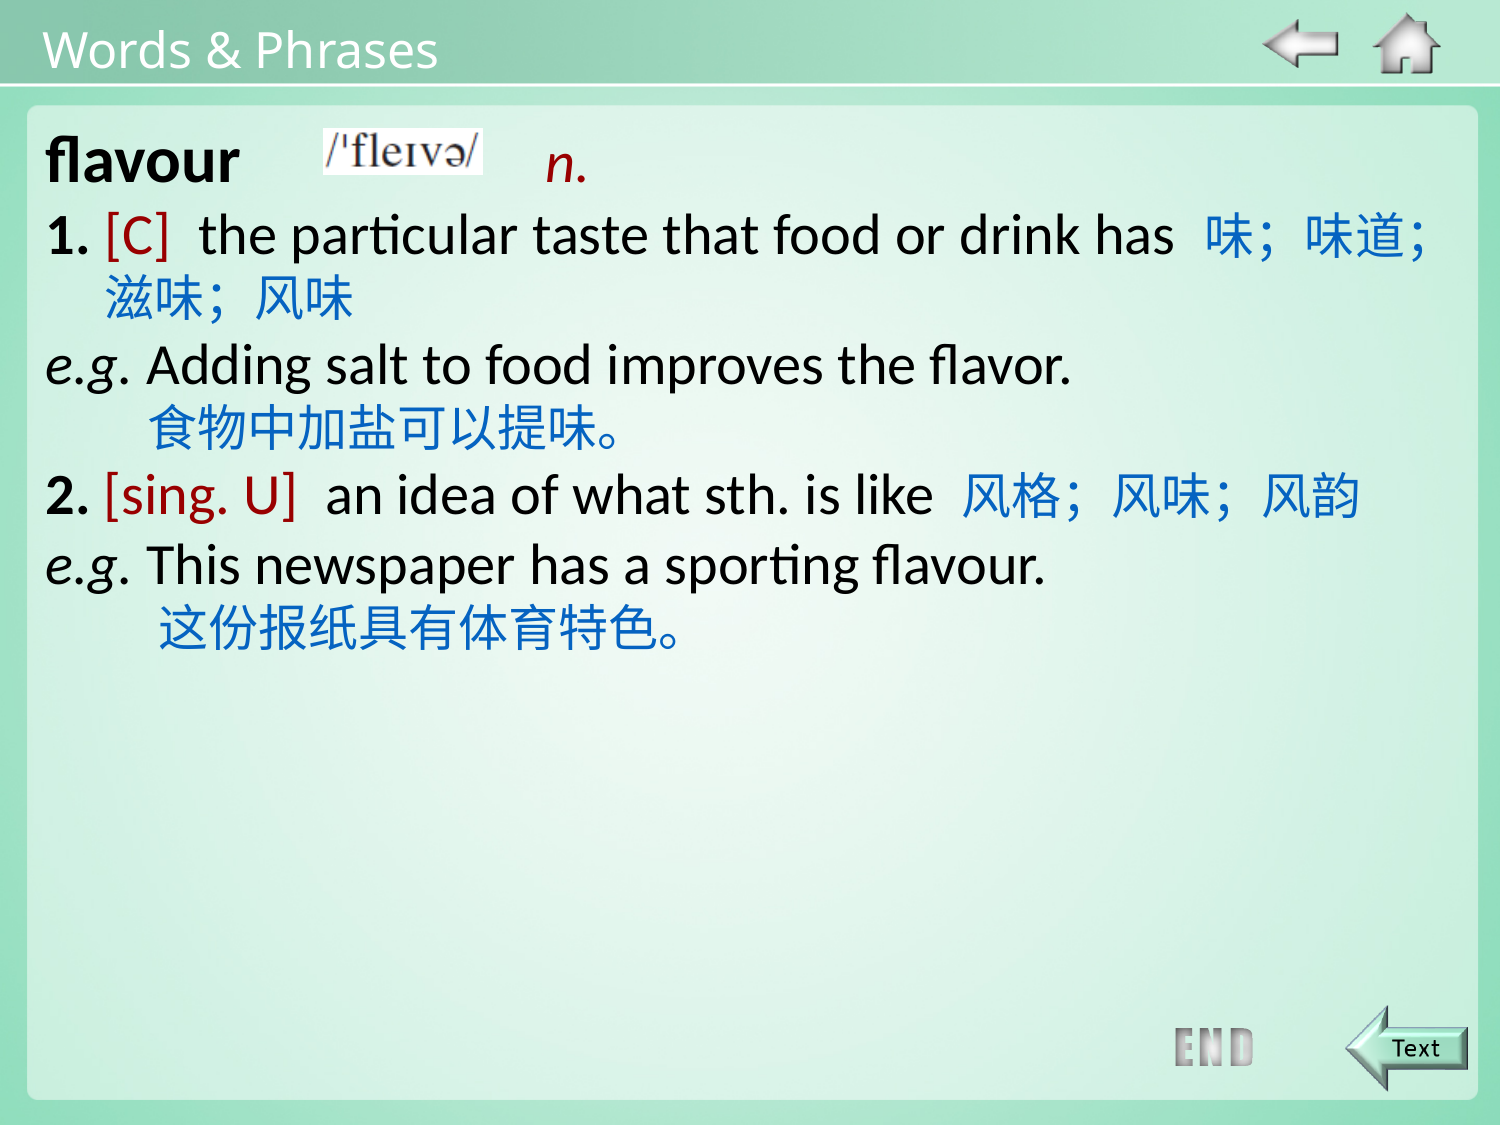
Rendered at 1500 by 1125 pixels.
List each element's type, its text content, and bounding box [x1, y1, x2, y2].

text_box Words & Phrases [27, 11, 582, 87]
list flavour n. 1. [C] the particular taste that food or drink has 味；味道；滋味；风味 e.g. Adding salt to food improves the flavor. 食物中加盐可以提味。 2. [sing. U] an idea of what sth. is like 风格；风味；风韵 e.g. This newspaper has a sporting flavour. 这份报纸具有体育特色。 [30, 108, 1471, 1096]
picture [0, 0, 1500, 1125]
